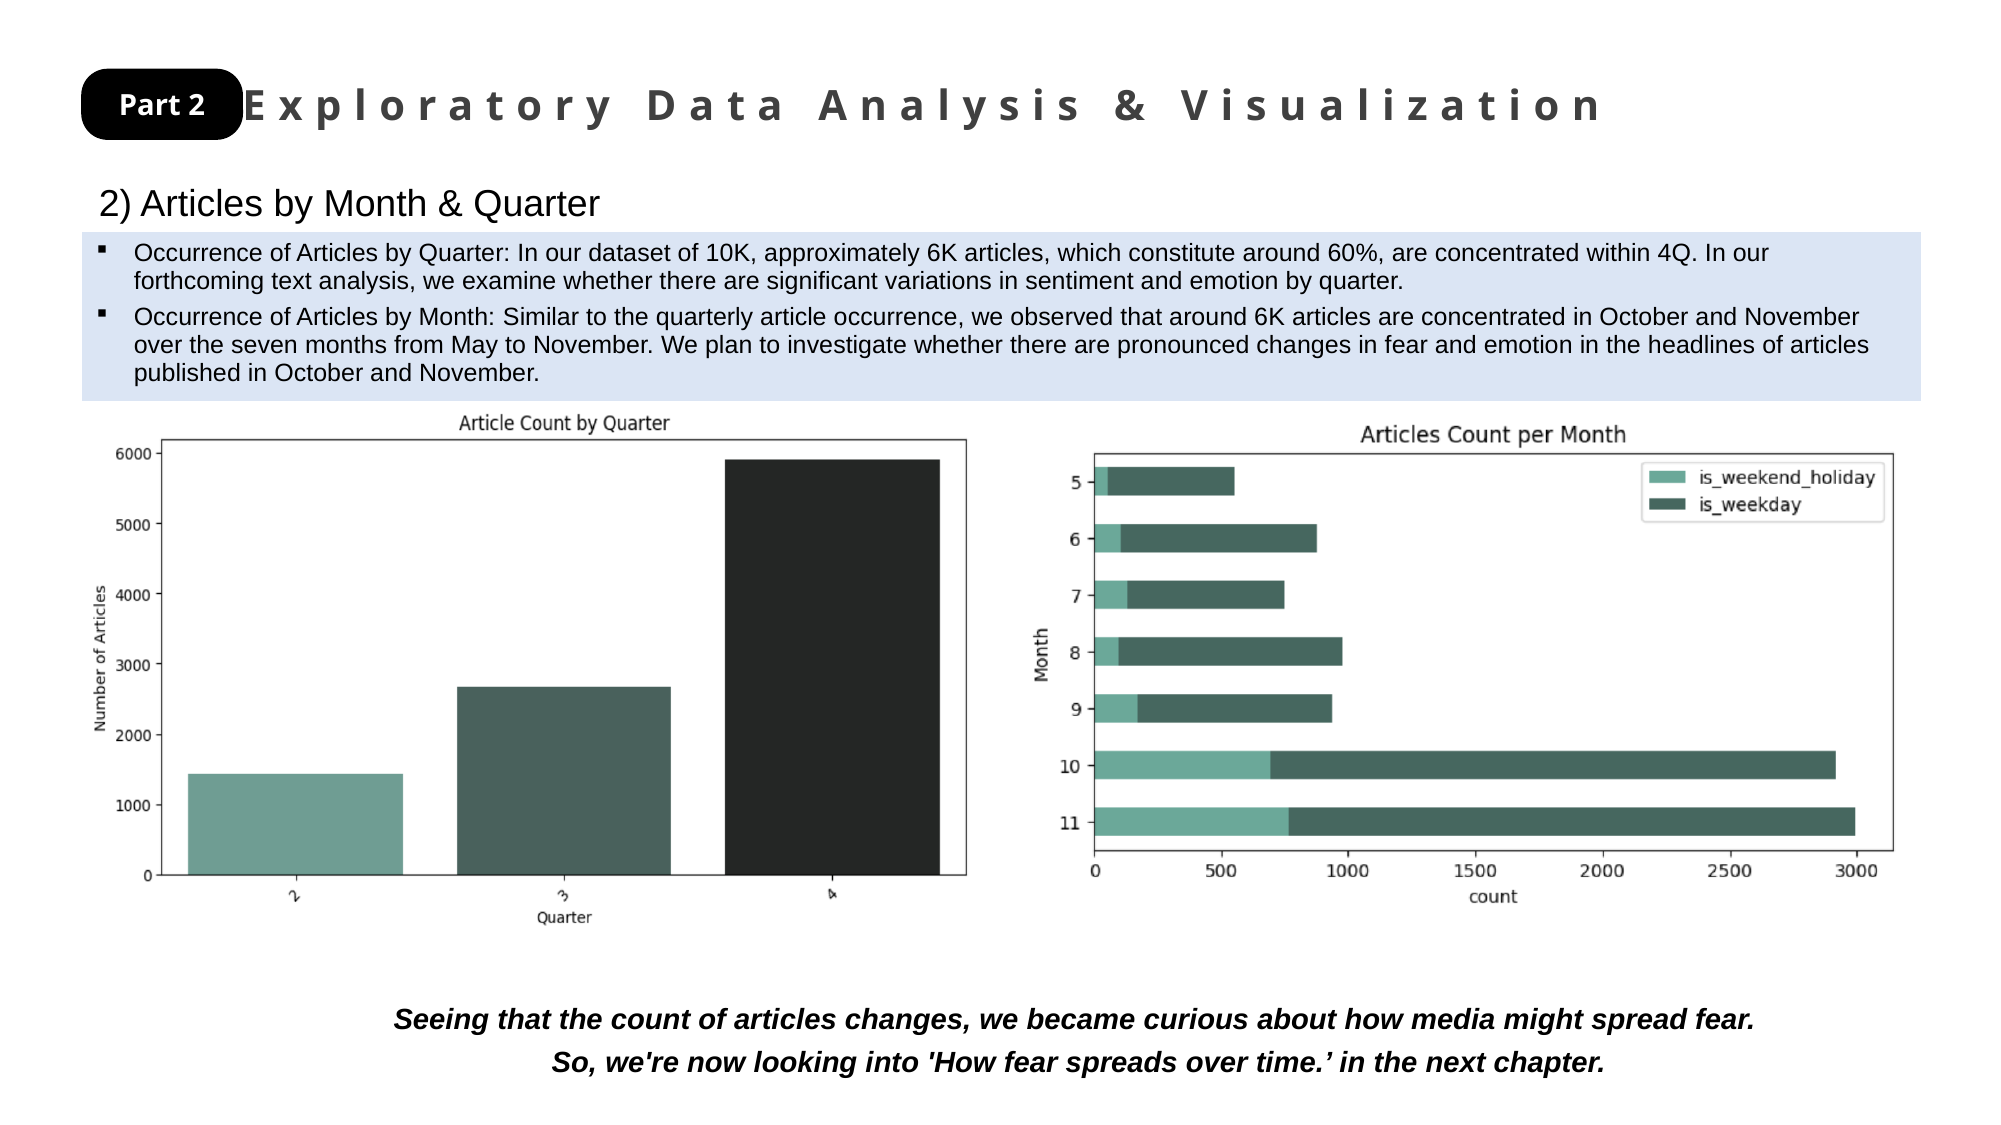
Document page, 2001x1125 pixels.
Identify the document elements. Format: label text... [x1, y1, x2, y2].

text_box Seeing that the count of articles changes, we became curious about how media might spread fear. So, we're now looking into 'How fear spreads over time.’ in the next chapter. [287, 992, 1872, 1086]
picture [67, 404, 1918, 930]
text_box Exploratory Data Analysis & Visualization [227, 71, 1615, 137]
text_box 2) Articles by Month & Quarter [84, 171, 616, 230]
text_box [80, 67, 231, 141]
table_header Occurrence of Articles by Quarter: In our dataset of 10K, approximately 6K articles, which constitute around 60%, are concentrated within 4Q. In our forthcoming text analysis, we examine whether there are significant variations in sentiment and emotion by quarter. Occurrence of Articles by Month: Similar to the quarterly article occurrence, we observed that around 6K articles are concentrated in October and November over the seven months from May to November. We plan to investigate whether there are pronounced changes in fear and emotion in the headlines of articles published in October and November. [82, 232, 1921, 401]
text_box Part 2 [104, 79, 221, 129]
